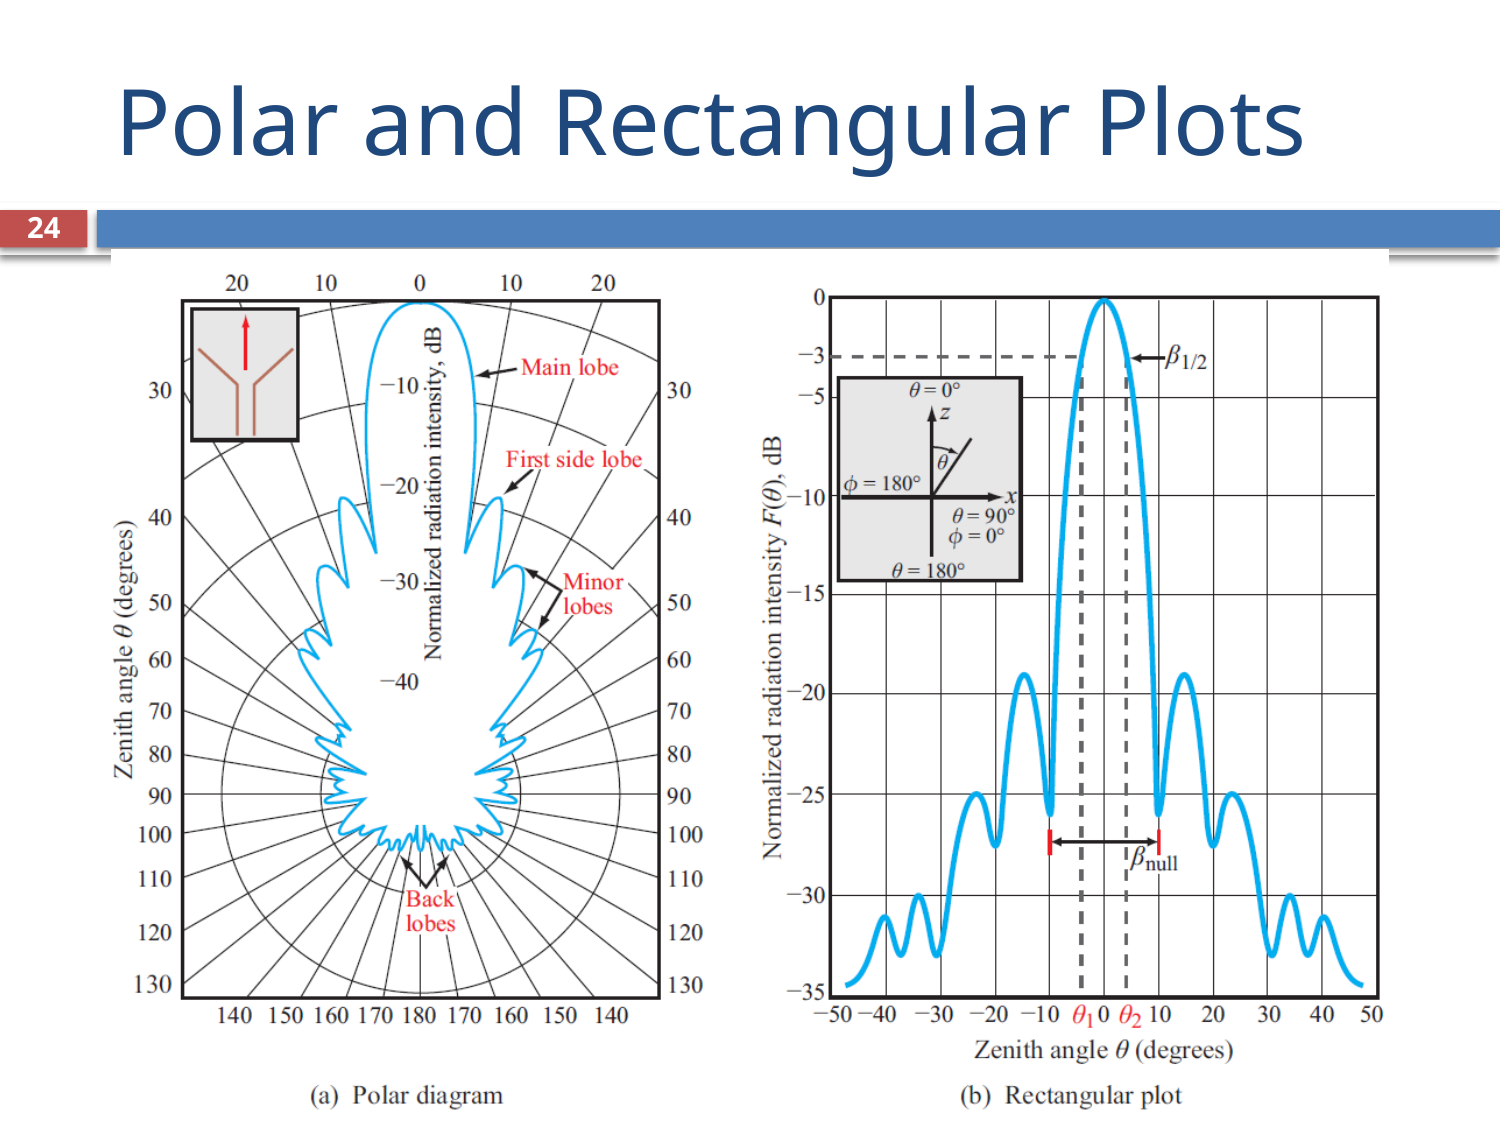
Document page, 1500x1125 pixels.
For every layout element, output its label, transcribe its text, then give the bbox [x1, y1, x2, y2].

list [111, 249, 1389, 1113]
title Polar and Rectangular Plots [100, 37, 1438, 200]
slide_number 24 [0, 208, 88, 249]
